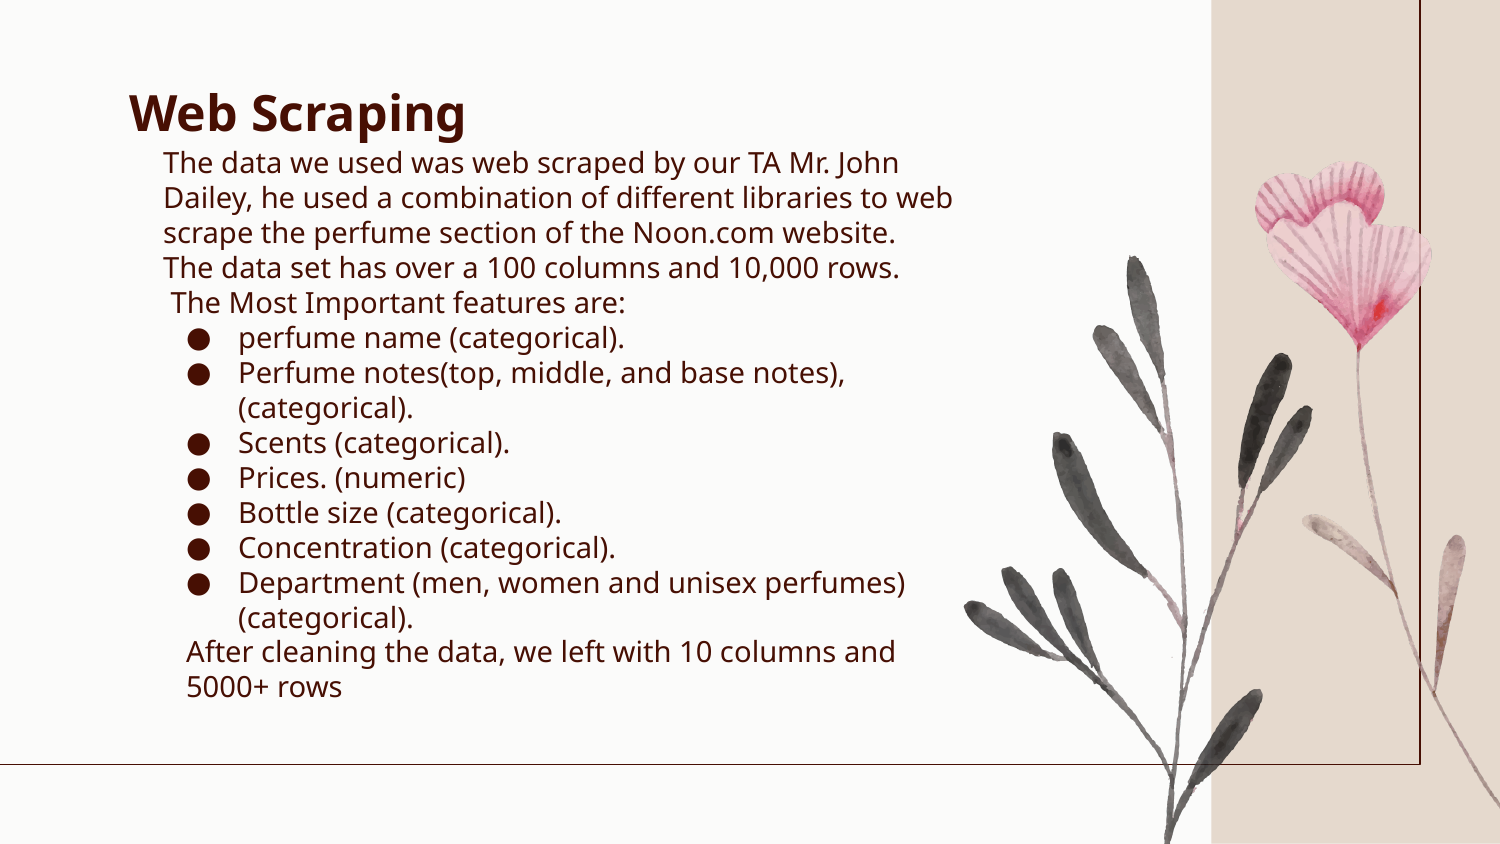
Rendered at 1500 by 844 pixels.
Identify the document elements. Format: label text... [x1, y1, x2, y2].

subtitle [963, 255, 1211, 764]
title Web Scraping [114, 16, 667, 157]
picture [963, 161, 1421, 844]
list The data we used was web scraped by our TA Mr. John Dailey, he used a combination of different libraries to web scrape the perfume section of the Noon.com website. The data set has over a 100 columns and 10,000 rows. The Most Important features are: perfume name (categorical). Perfume notes(top, middle, and base notes), (categorical). Scents (categorical). Prices. (numeric) Bottle size (categorical). Concentration (categorical). Department (men, women and unisex perfumes) (categorical). After cleaning the data, we left with 10 columns and 5000+ rows [148, 129, 992, 762]
subtitle [963, 765, 1211, 844]
